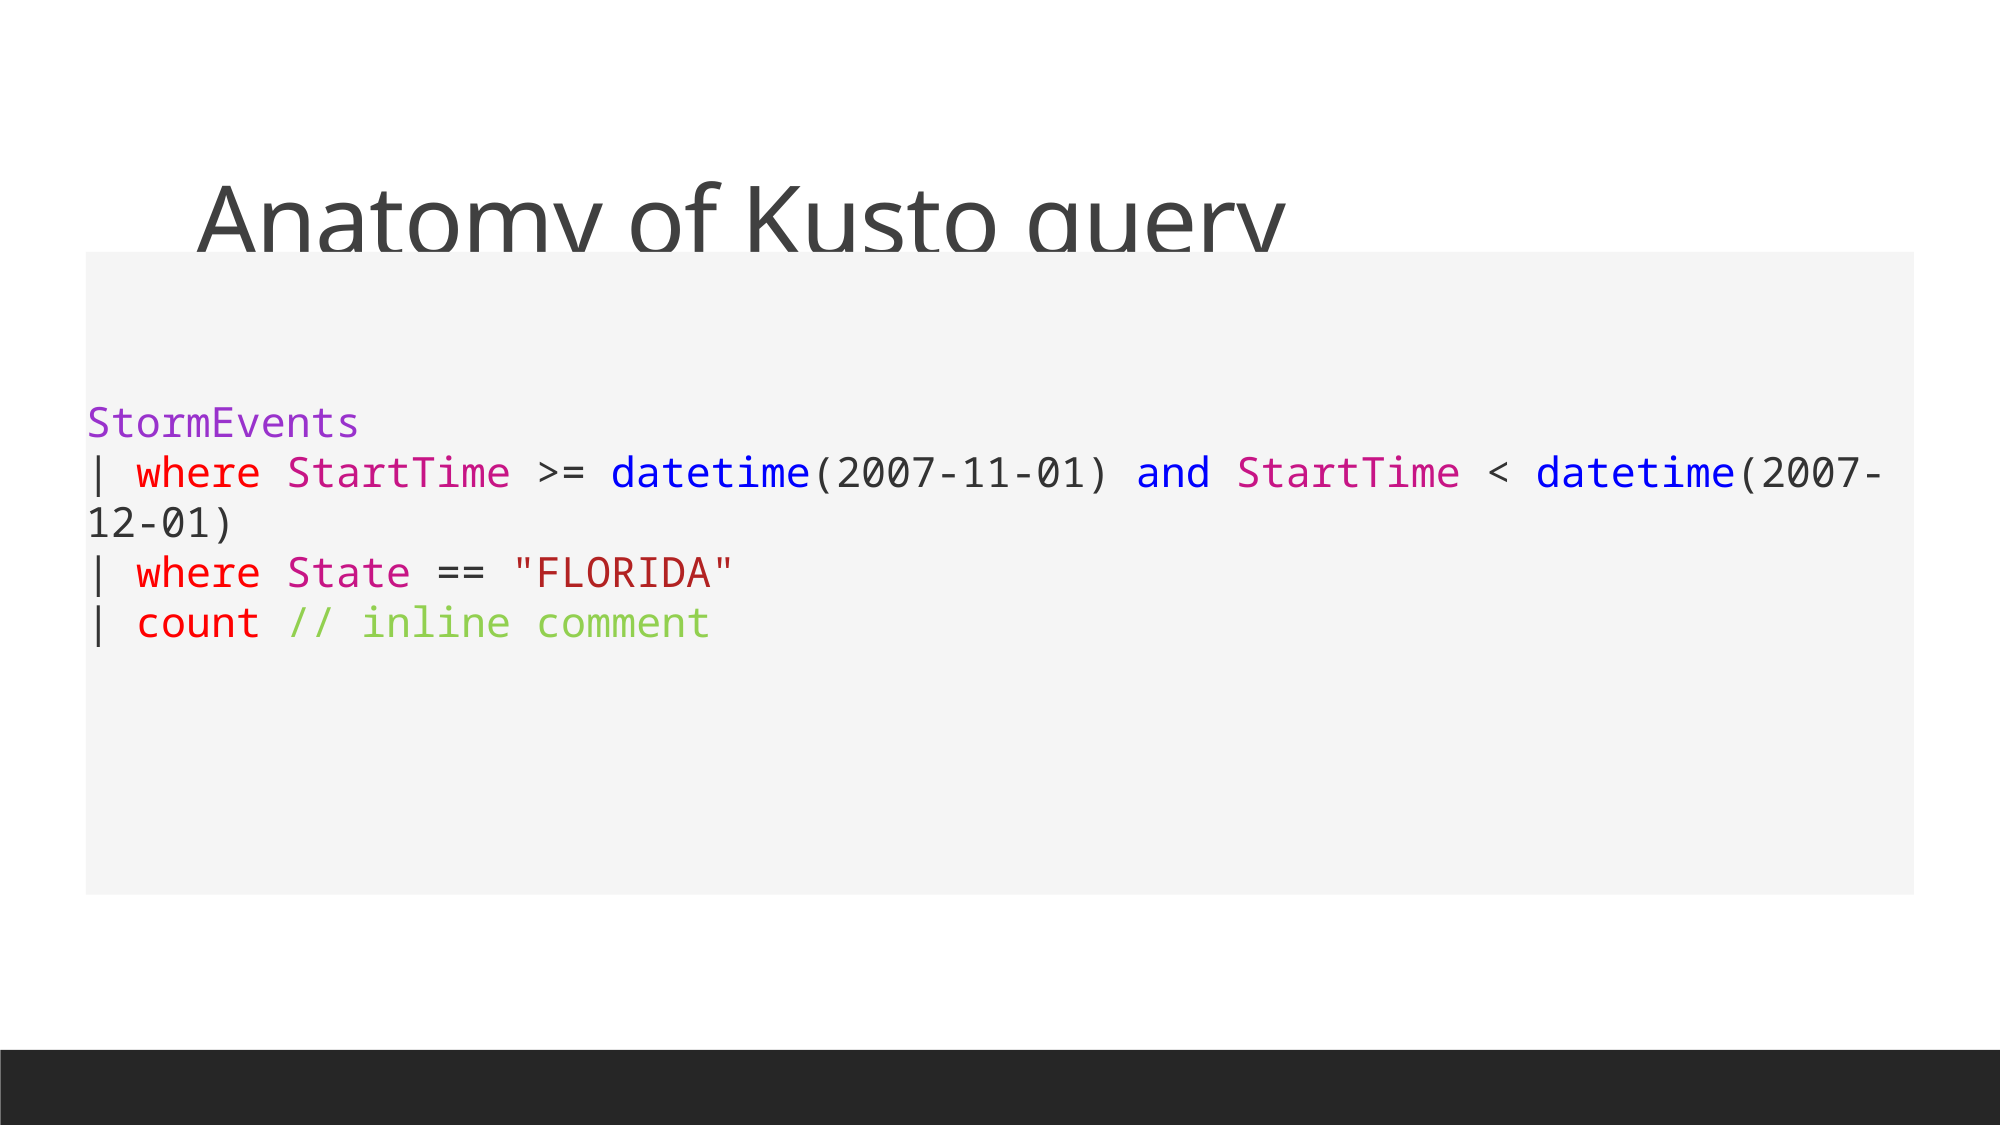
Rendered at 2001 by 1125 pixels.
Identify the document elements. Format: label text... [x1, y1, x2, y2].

title Anatomy of Kusto query [180, 47, 1830, 251]
list StormEvents | where StartTime >= datetime(2007-11-01) and StartTime < datetime(2007-12-01) | where State == "FLORIDA" | count // inline comment [85, 251, 1914, 895]
